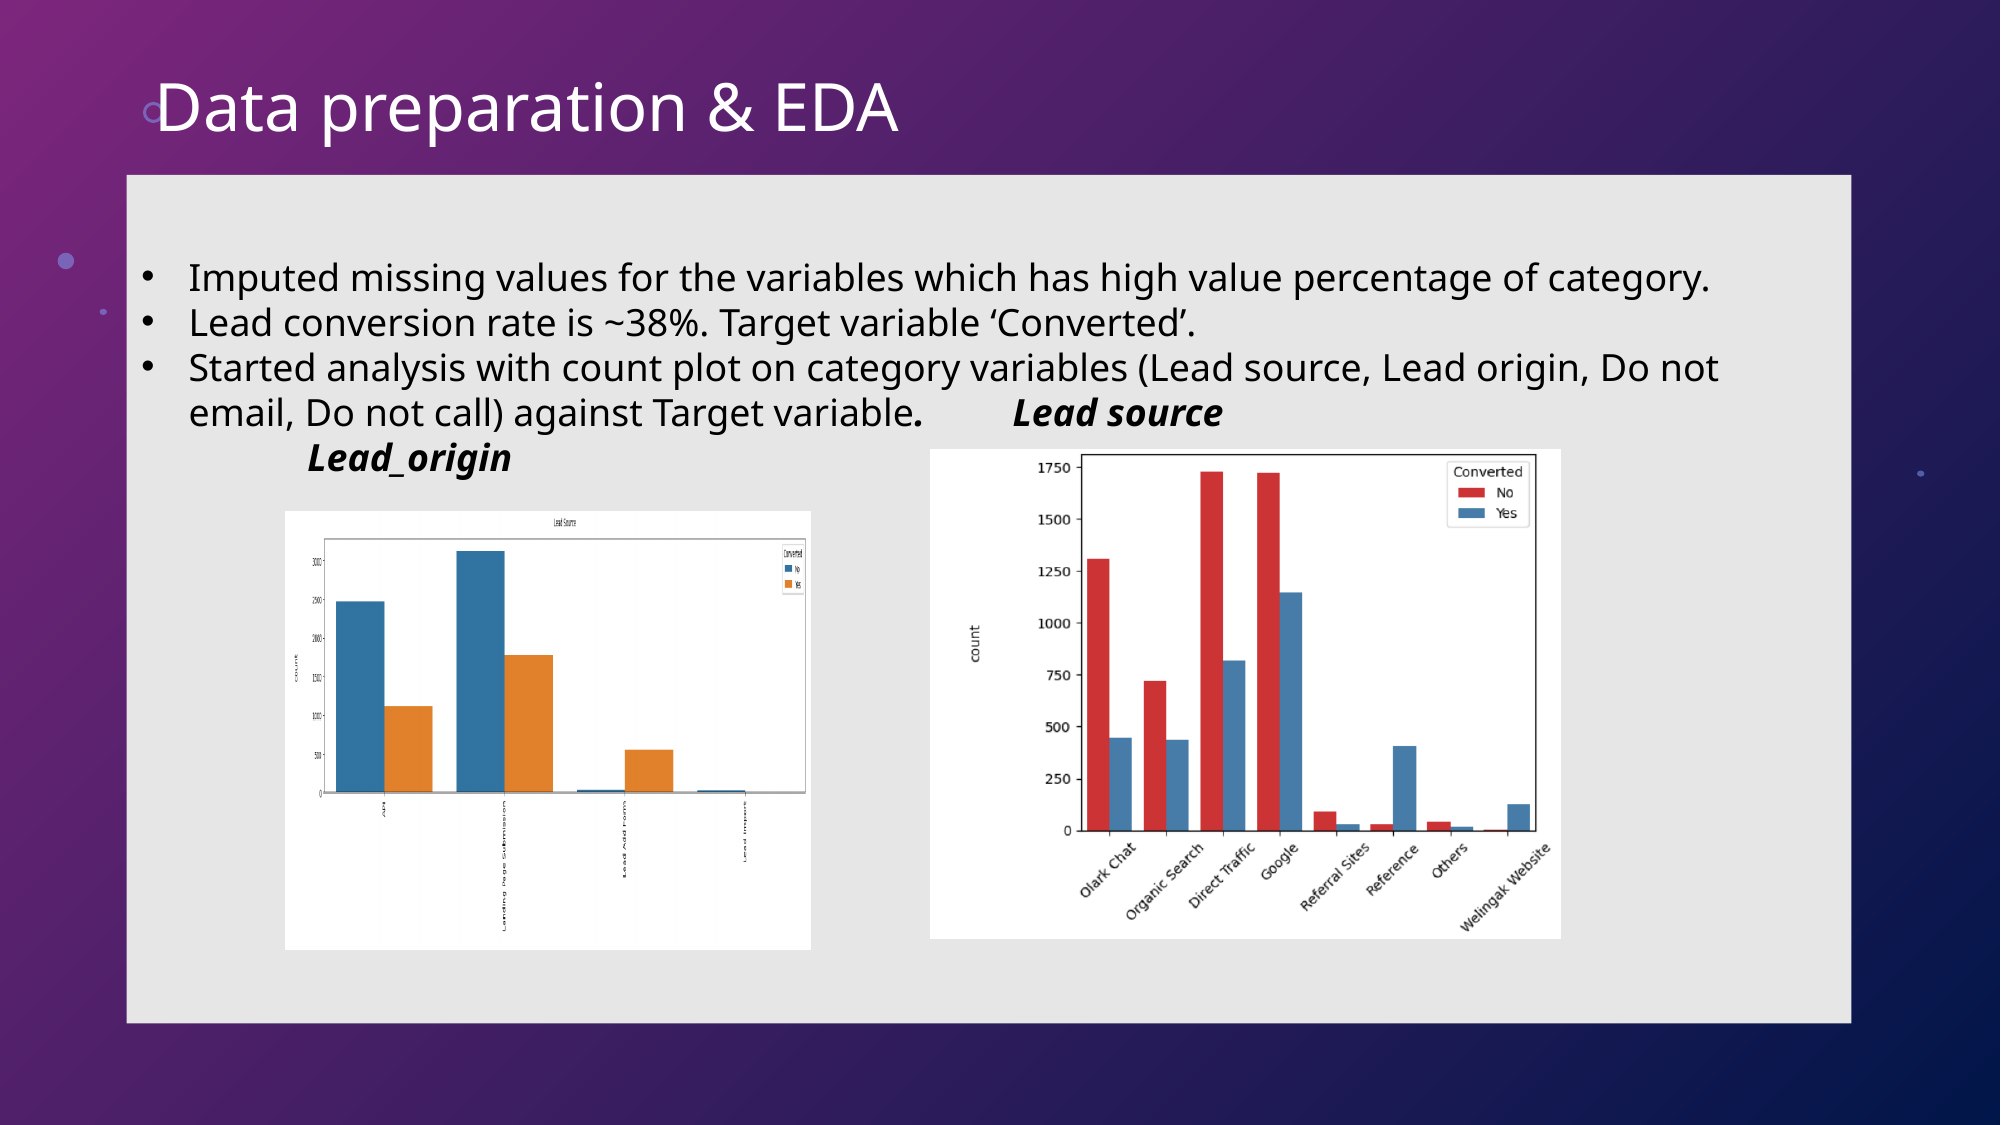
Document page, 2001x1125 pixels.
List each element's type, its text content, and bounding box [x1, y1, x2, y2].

list Imputed missing values for the variables which has high value percentage of category. Lead conversion rate is ~38%. Target variable ‘Converted’. Started analysis with count plot on category variables (Lead source, Lead origin, Do not email, Do not call) against Target variable. Lead source Lead_origin [126, 174, 1852, 1024]
picture [285, 511, 811, 950]
picture [930, 449, 1561, 940]
title Data preparation & EDA [139, 59, 1865, 160]
